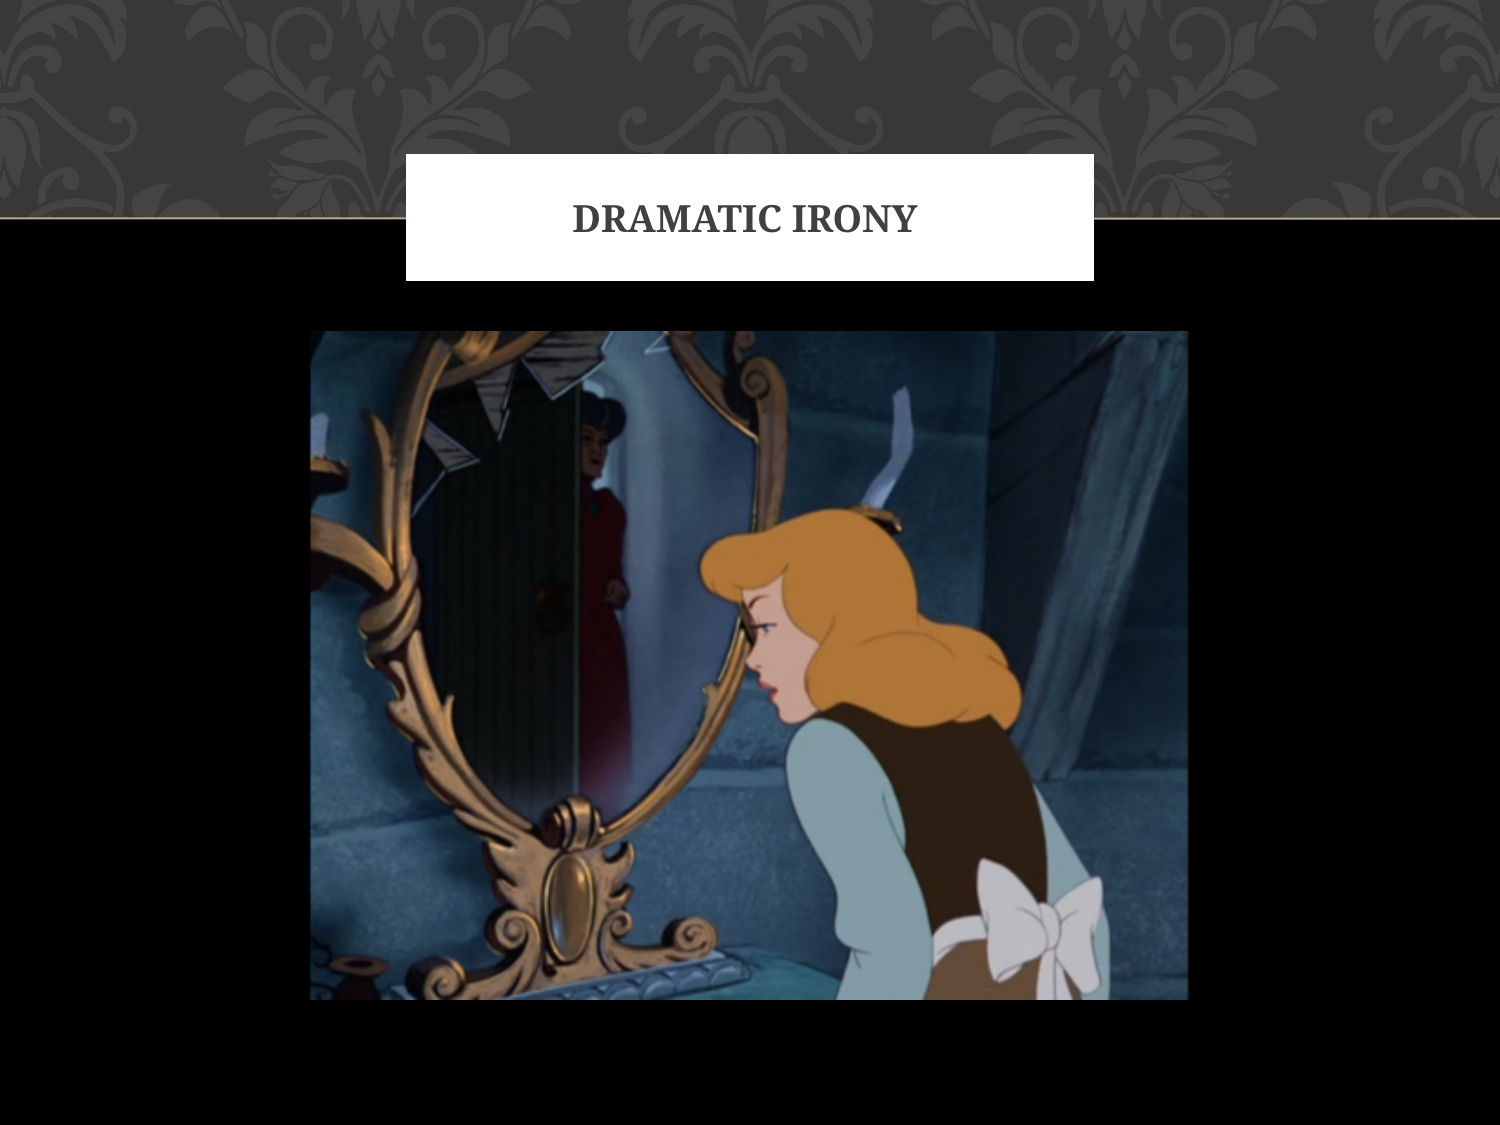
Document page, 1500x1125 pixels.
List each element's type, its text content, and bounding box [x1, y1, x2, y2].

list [215, 331, 1285, 1001]
title Dramatic Irony [406, 154, 1094, 281]
